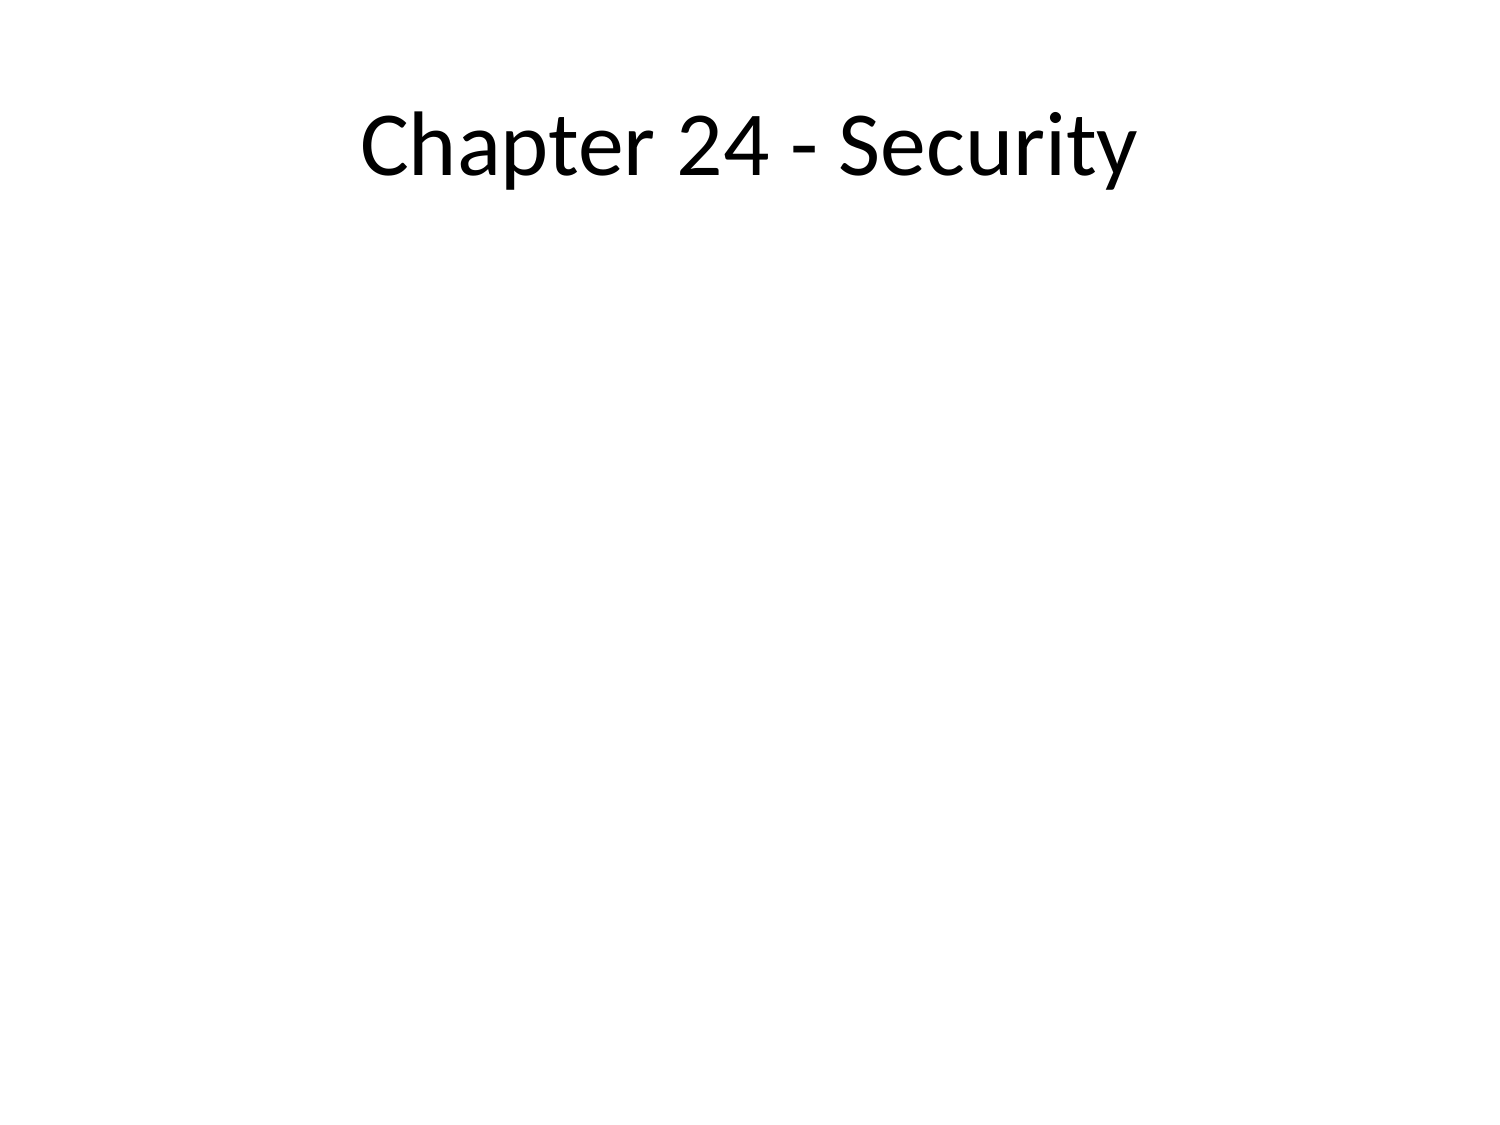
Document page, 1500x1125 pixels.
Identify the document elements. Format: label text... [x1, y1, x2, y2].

title Chapter 24 - Security [75, 45, 1425, 233]
